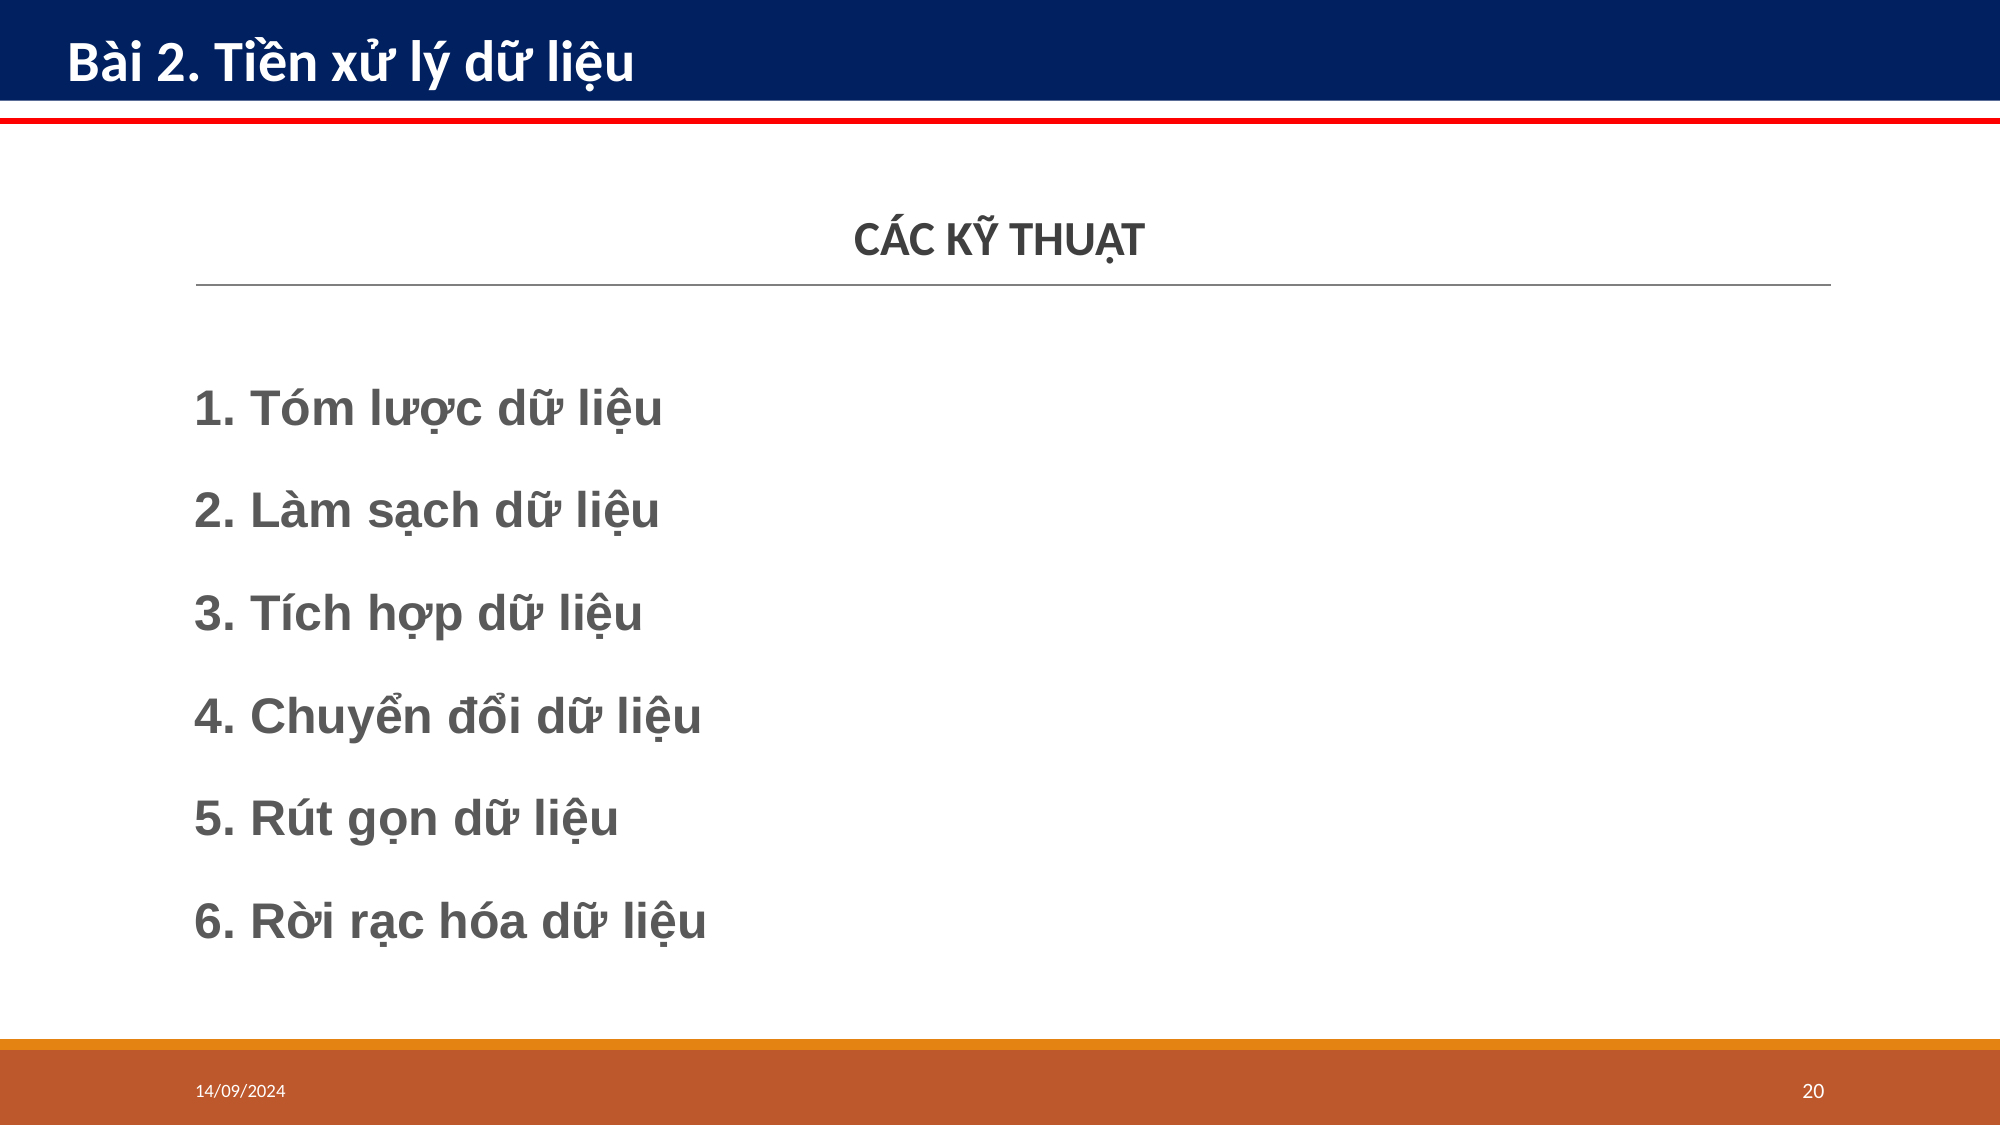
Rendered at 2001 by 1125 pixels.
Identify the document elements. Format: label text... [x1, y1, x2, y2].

title Bài 2. Tiền xử lý dữ liệu [0, 0, 2000, 101]
text_box 1. Tóm lược dữ liệu 2. Làm sạch dữ liệu 3. Tích hợp dữ liệu 4. Chuyển đổi dữ liệu 5. Rút gọn dữ liệu 6. Rời rạc hóa dữ liệu [179, 337, 1180, 956]
slide_number ‹#› [1624, 1059, 1840, 1120]
text_box CÁC KỸ THUẬT [559, 208, 1441, 274]
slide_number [180, 1059, 586, 1120]
